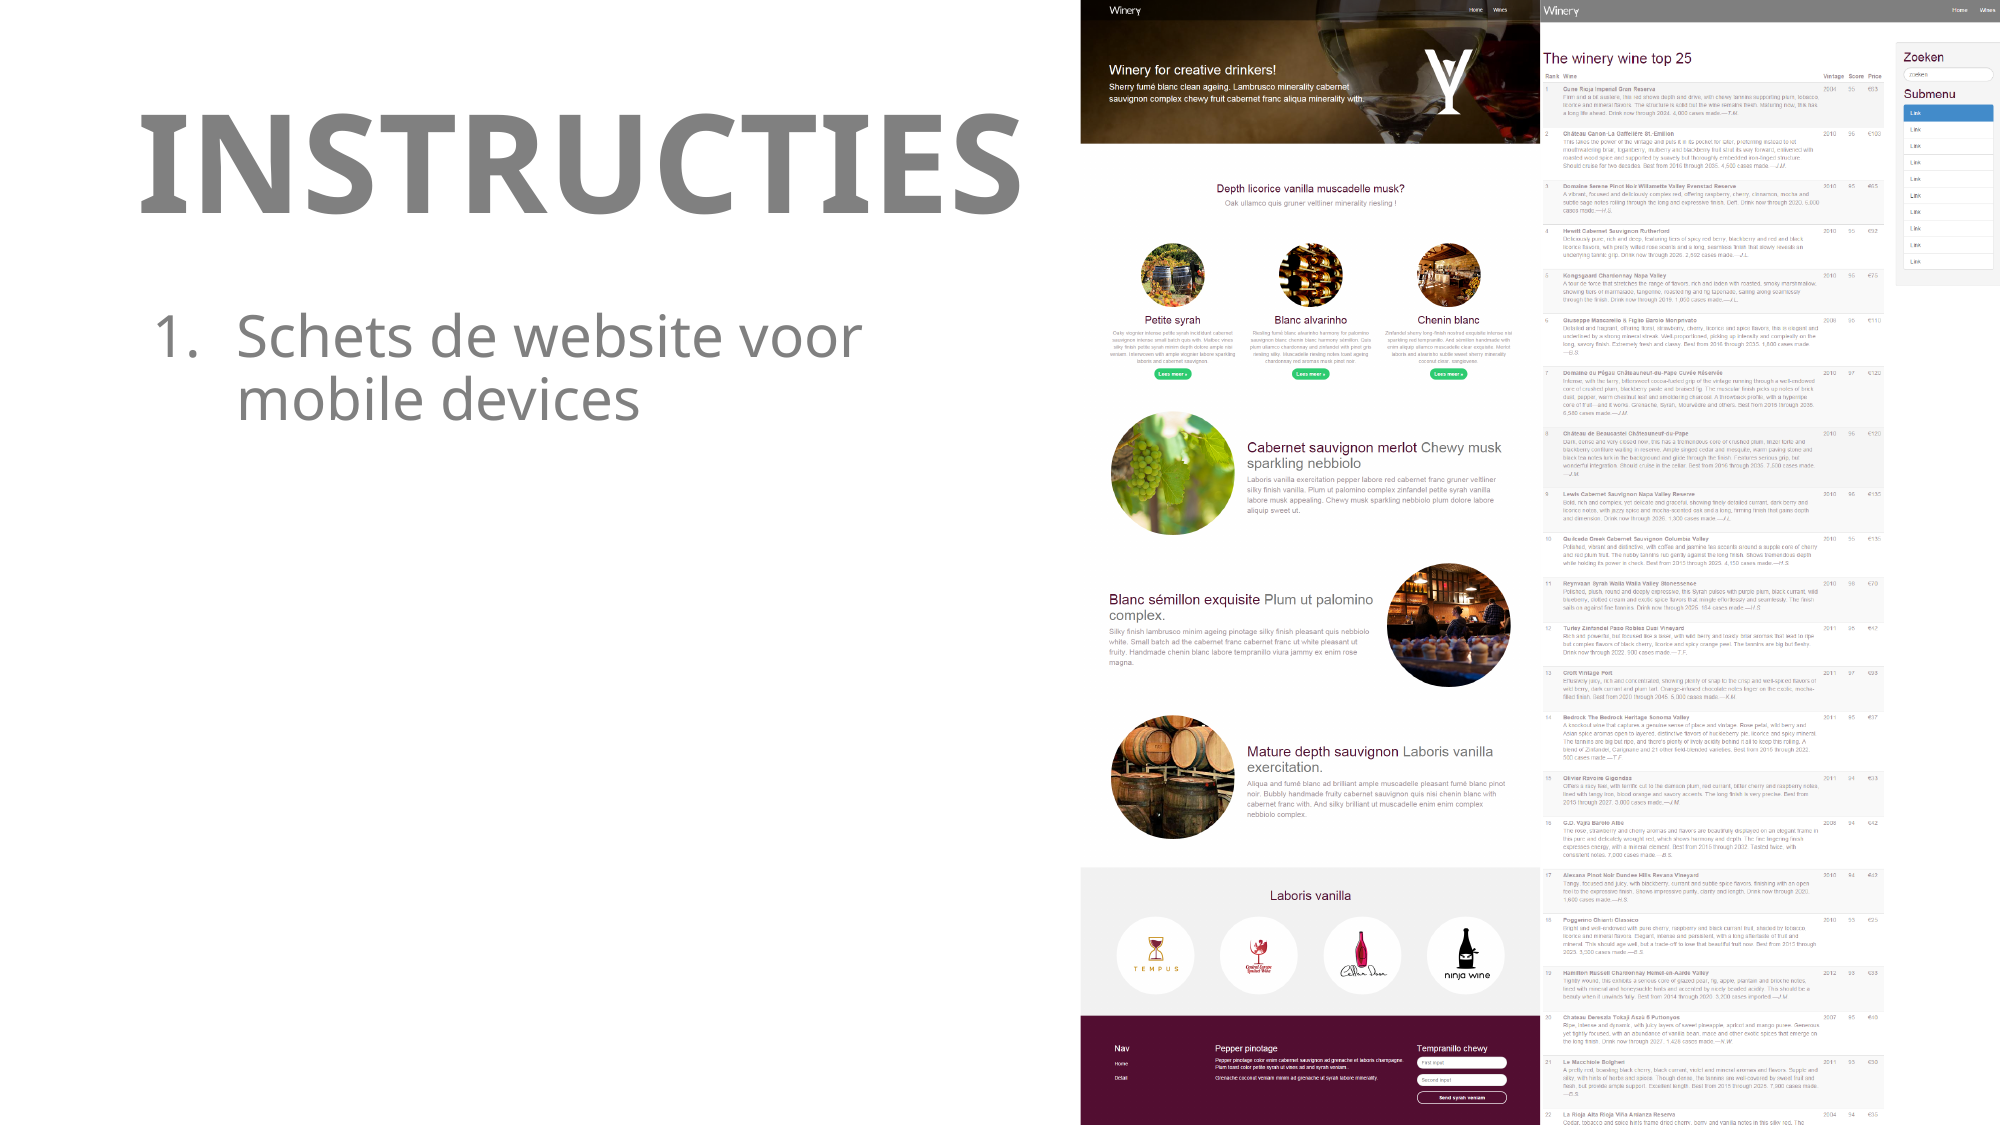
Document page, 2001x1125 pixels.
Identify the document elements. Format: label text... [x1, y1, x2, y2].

picture [1080, 0, 2000, 1125]
list Schets de website voor mobile devices [137, 299, 1080, 1014]
title INSTRUCTIES [137, 59, 1080, 278]
